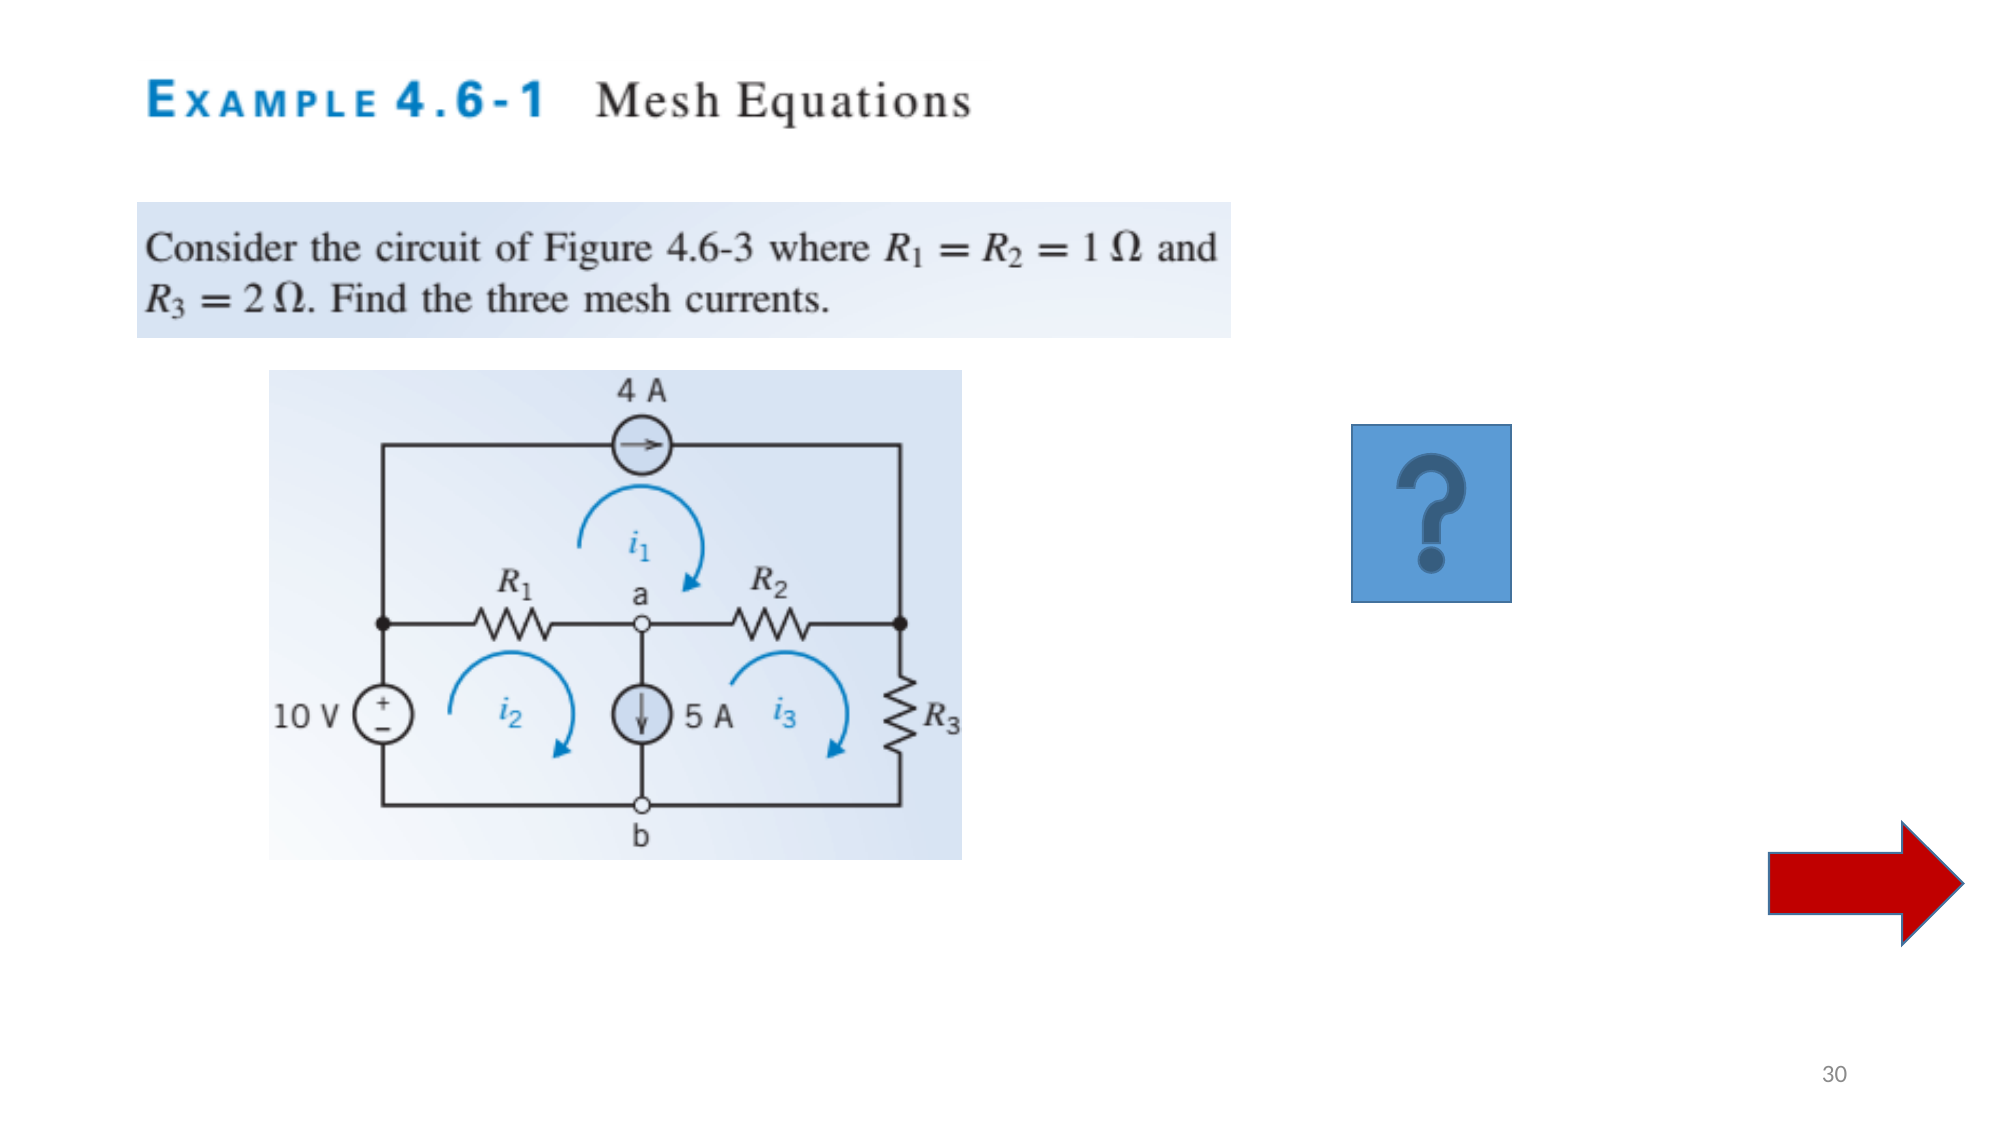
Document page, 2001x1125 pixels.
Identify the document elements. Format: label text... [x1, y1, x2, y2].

text_box [1351, 424, 1512, 603]
text_box [1767, 819, 1965, 948]
picture [269, 370, 962, 860]
picture [137, 59, 992, 136]
picture [137, 202, 1231, 338]
slide_number 30 [1412, 1042, 1863, 1103]
